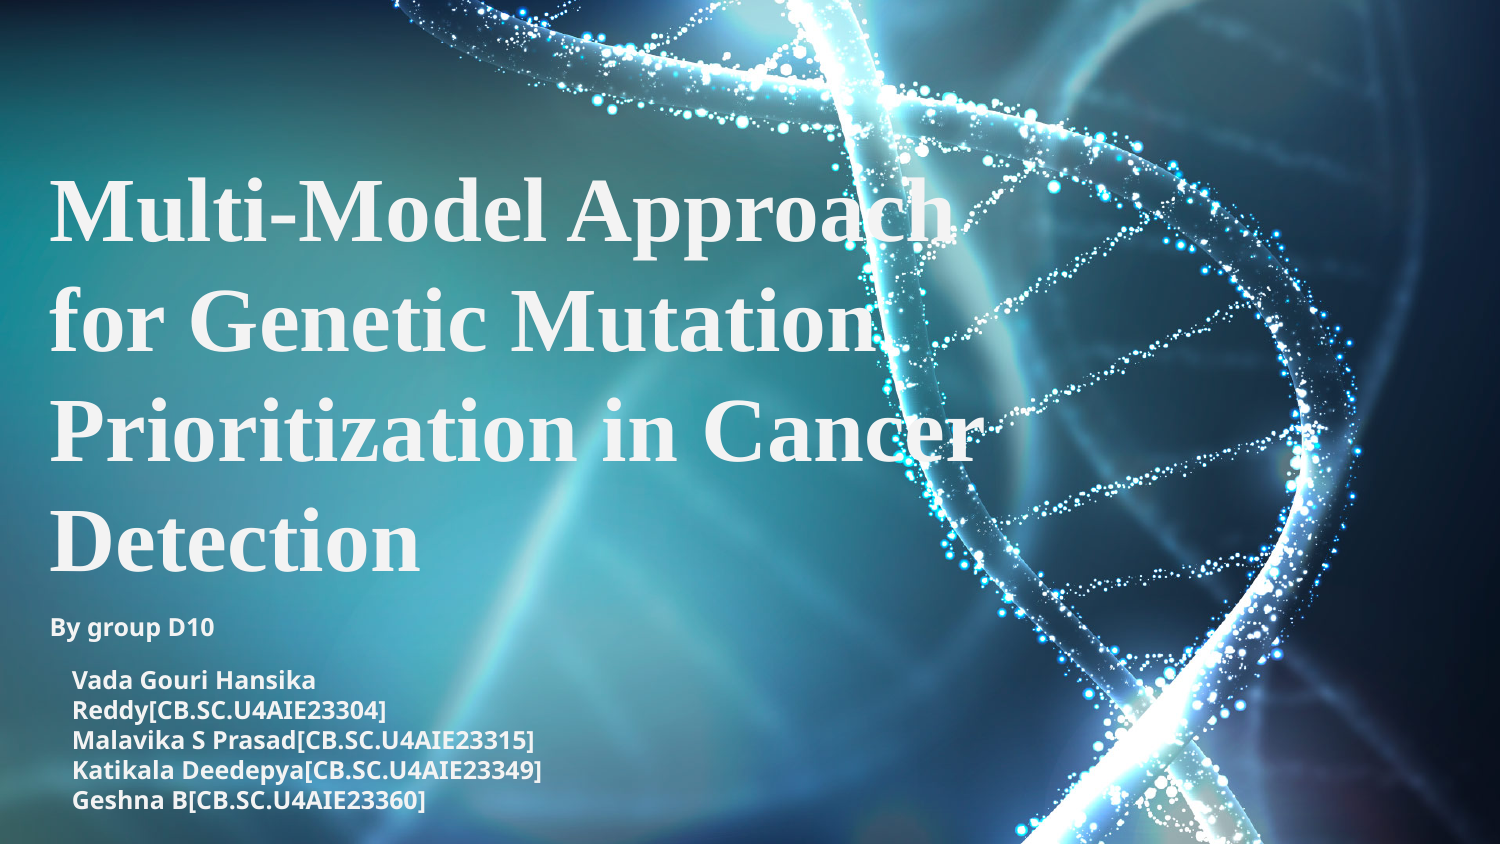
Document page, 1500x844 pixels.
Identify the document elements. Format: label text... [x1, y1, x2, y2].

title Multi-Model Approach for Genetic Mutation Prioritization in Cancer Detection [34, 141, 1003, 605]
picture [0, 0, 1500, 844]
subtitle Vada Gouri Hansika Reddy[CB.SC.U4AIE23304]​ Malavika S Prasad[CB.SC.U4AIE23315]​ Katikala Deedepya[CB.SC.U4AIE23349]​ Geshna B[CB.SC.U4AIE23360]​ [56, 649, 603, 703]
text_box By group D10​ [34, 596, 581, 650]
